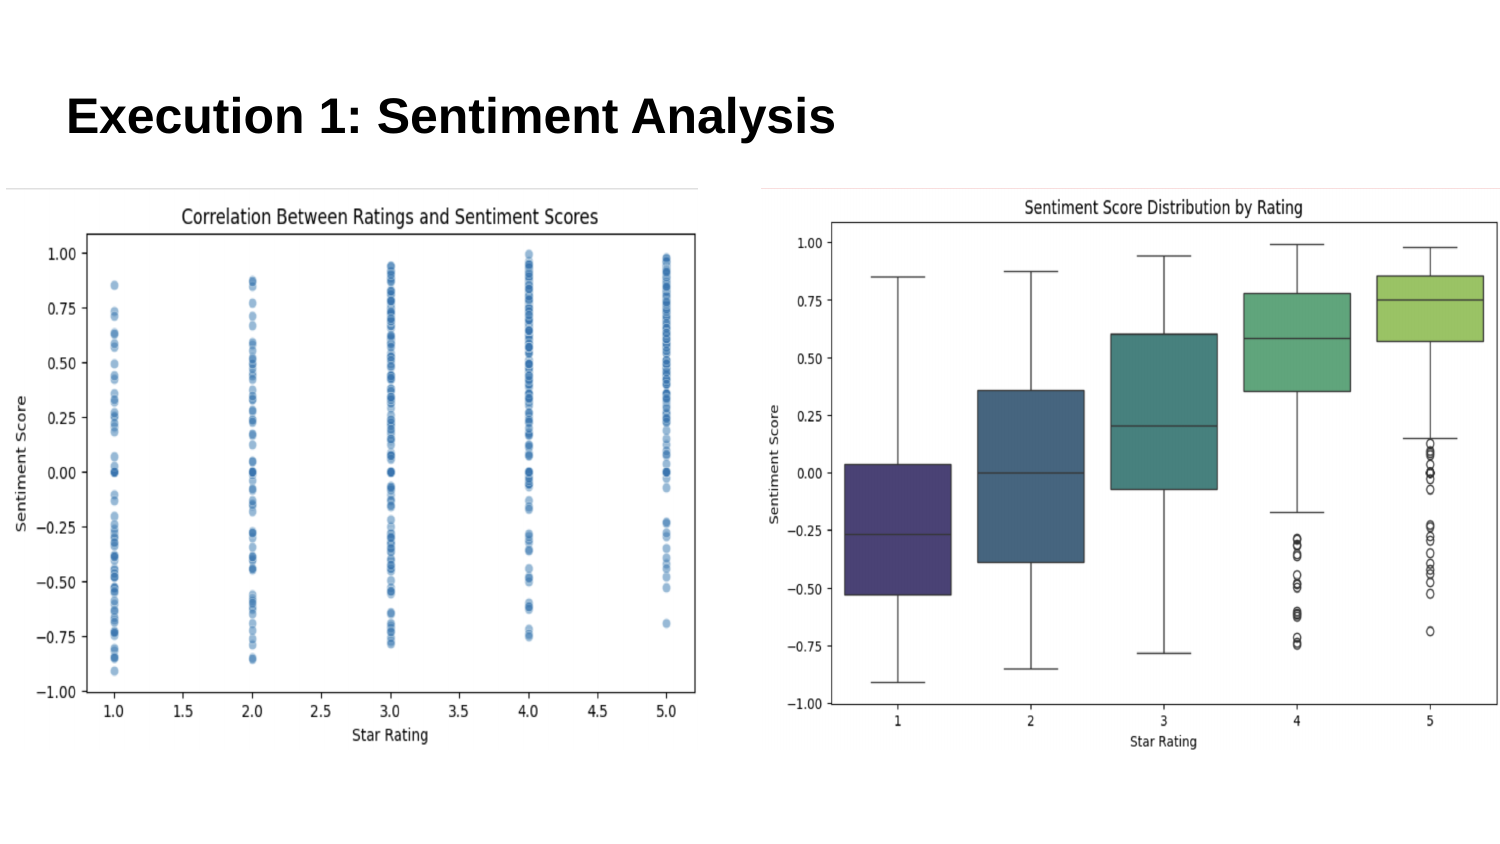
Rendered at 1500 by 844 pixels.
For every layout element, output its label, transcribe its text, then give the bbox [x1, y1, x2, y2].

picture [759, 188, 1500, 750]
picture [0, 188, 699, 750]
title Execution 1: Sentiment Analysis [51, 72, 1449, 167]
